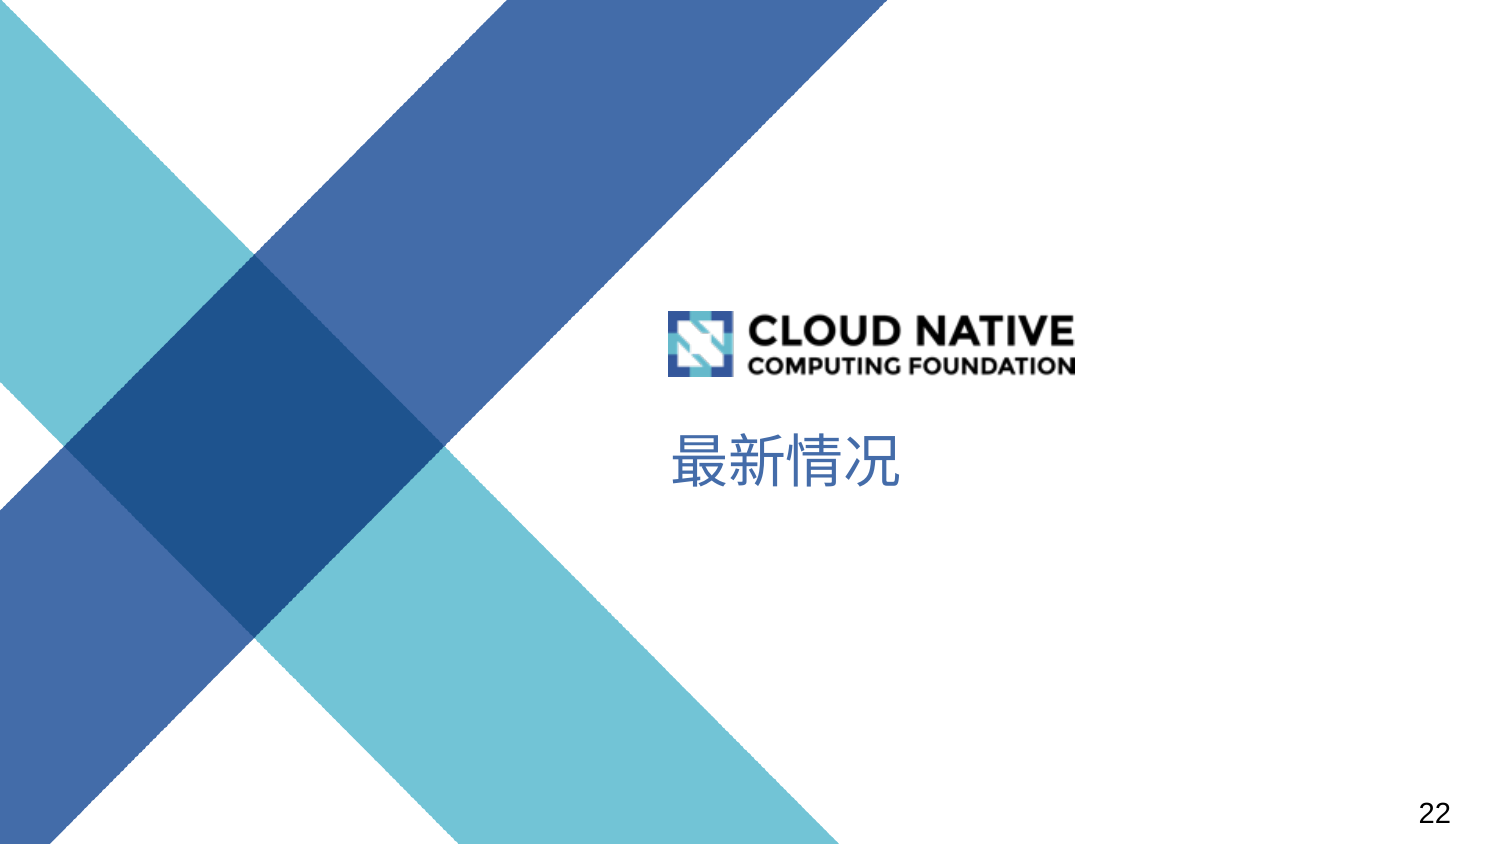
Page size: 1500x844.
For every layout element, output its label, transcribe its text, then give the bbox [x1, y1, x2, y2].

title 最新情况 [650, 424, 1483, 495]
picture [0, 0, 1446, 844]
slide_number 22 [1403, 779, 1494, 844]
